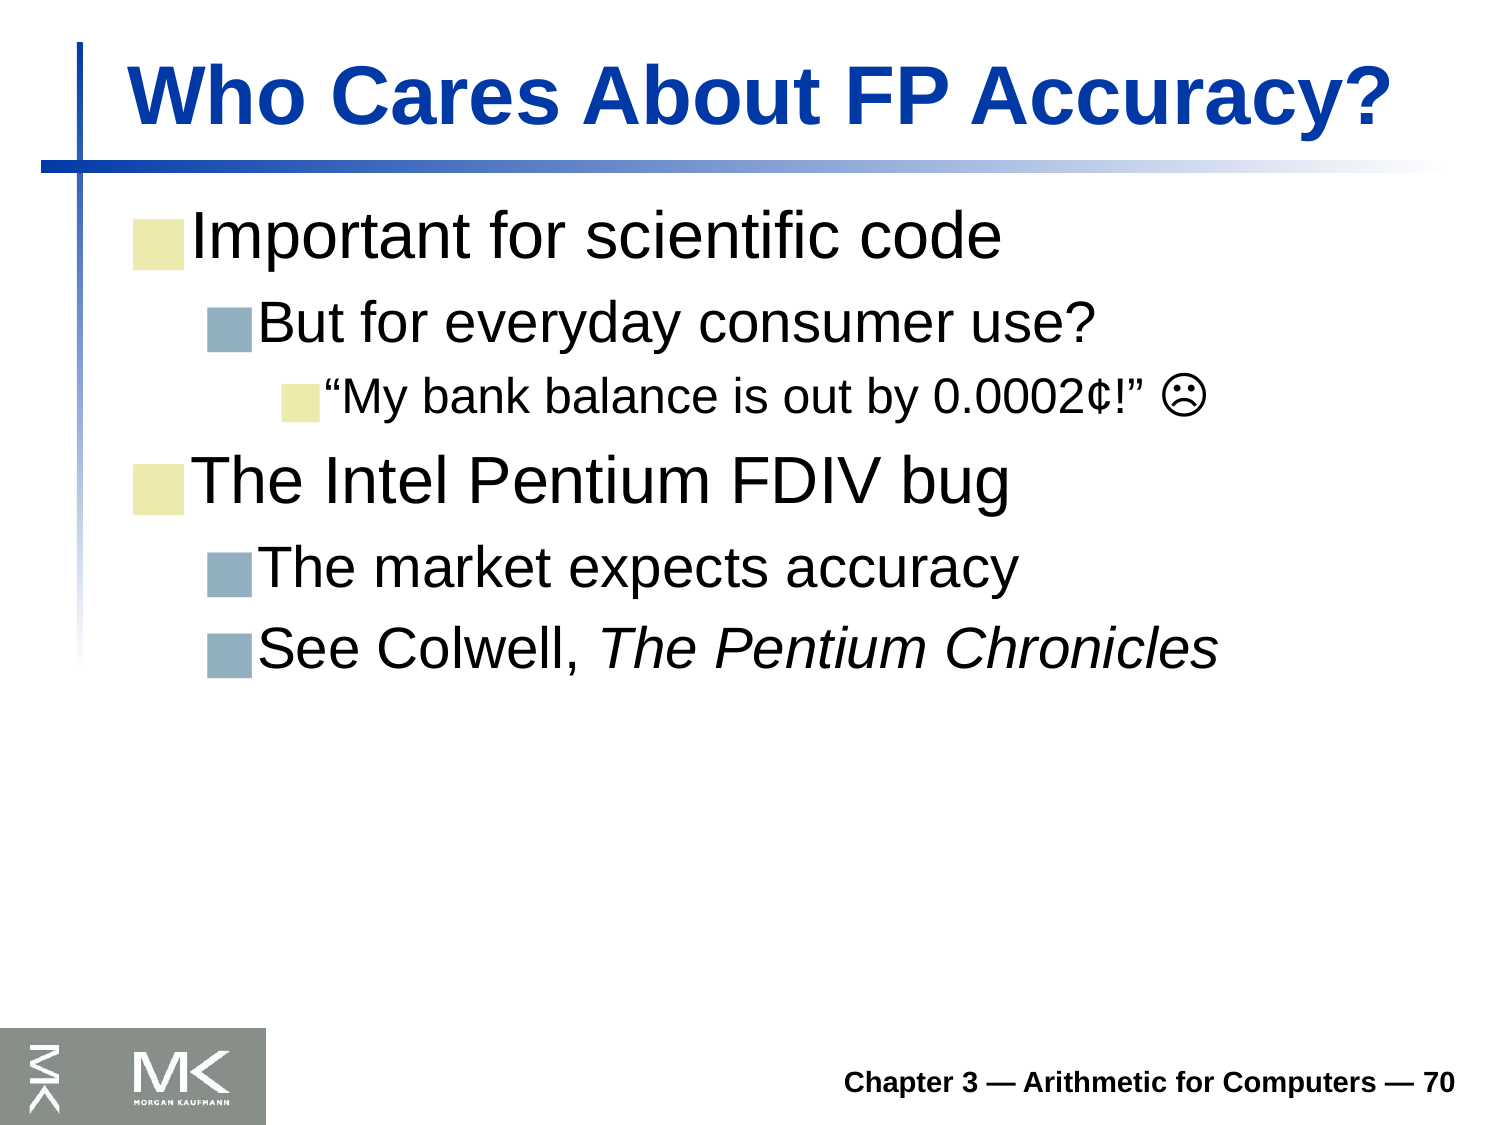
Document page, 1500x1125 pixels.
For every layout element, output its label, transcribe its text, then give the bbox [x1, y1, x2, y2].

title Who Cares About FP Accuracy? [112, 0, 1468, 149]
list Important for scientific code But for everyday consumer use? “My bank balance is out by 0.0002¢!” ☹ The Intel Pentium FDIV bug The market expects accuracy See Colwell, The Pentium Chronicles [112, 184, 1469, 1024]
picture [0, 1028, 266, 1125]
text_box Chapter 3 — Arithmetic for Computers — ‹#› [277, 1046, 1471, 1106]
